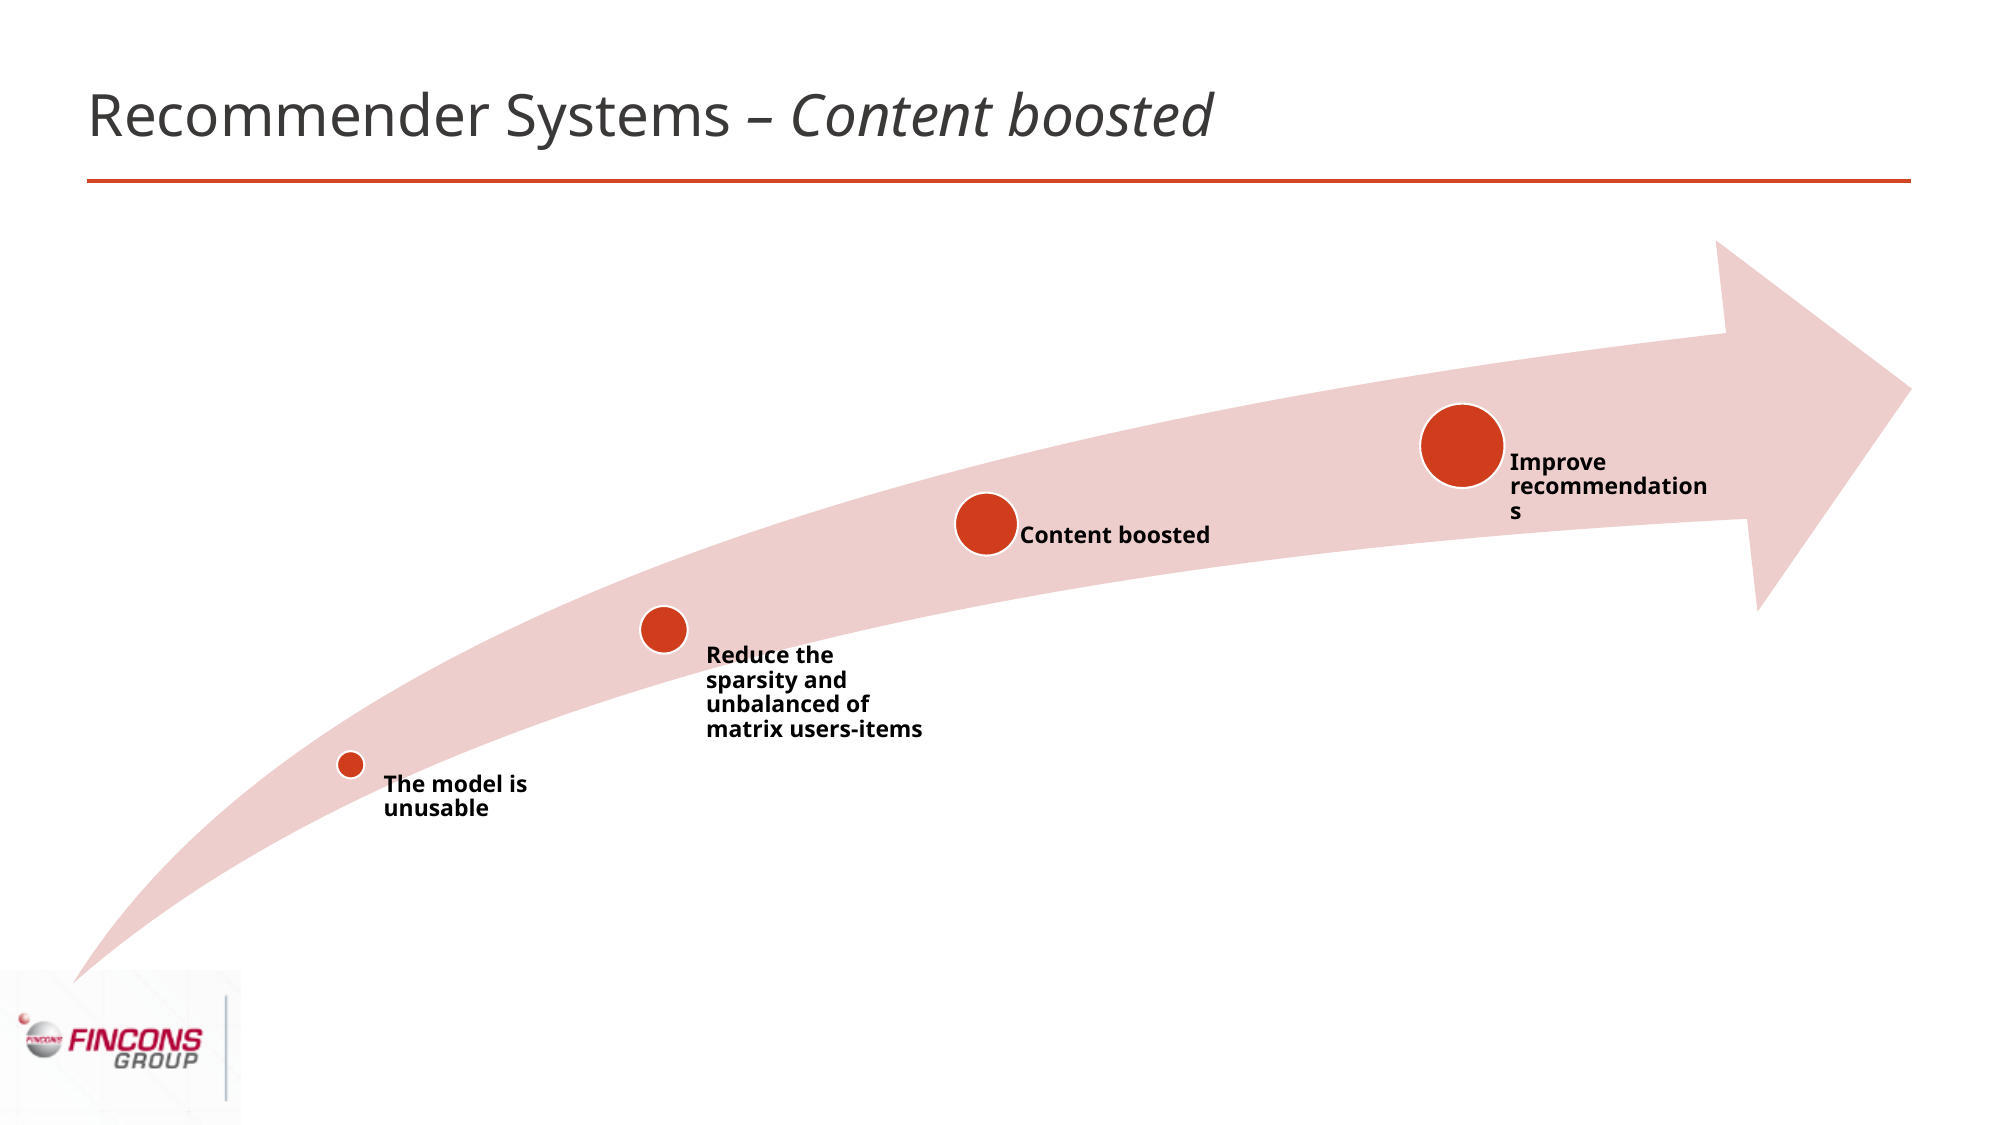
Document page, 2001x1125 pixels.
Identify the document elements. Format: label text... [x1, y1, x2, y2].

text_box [72, 240, 1912, 984]
title Recommender Systems – Content boosted [72, 70, 1912, 163]
picture [0, 970, 241, 1125]
